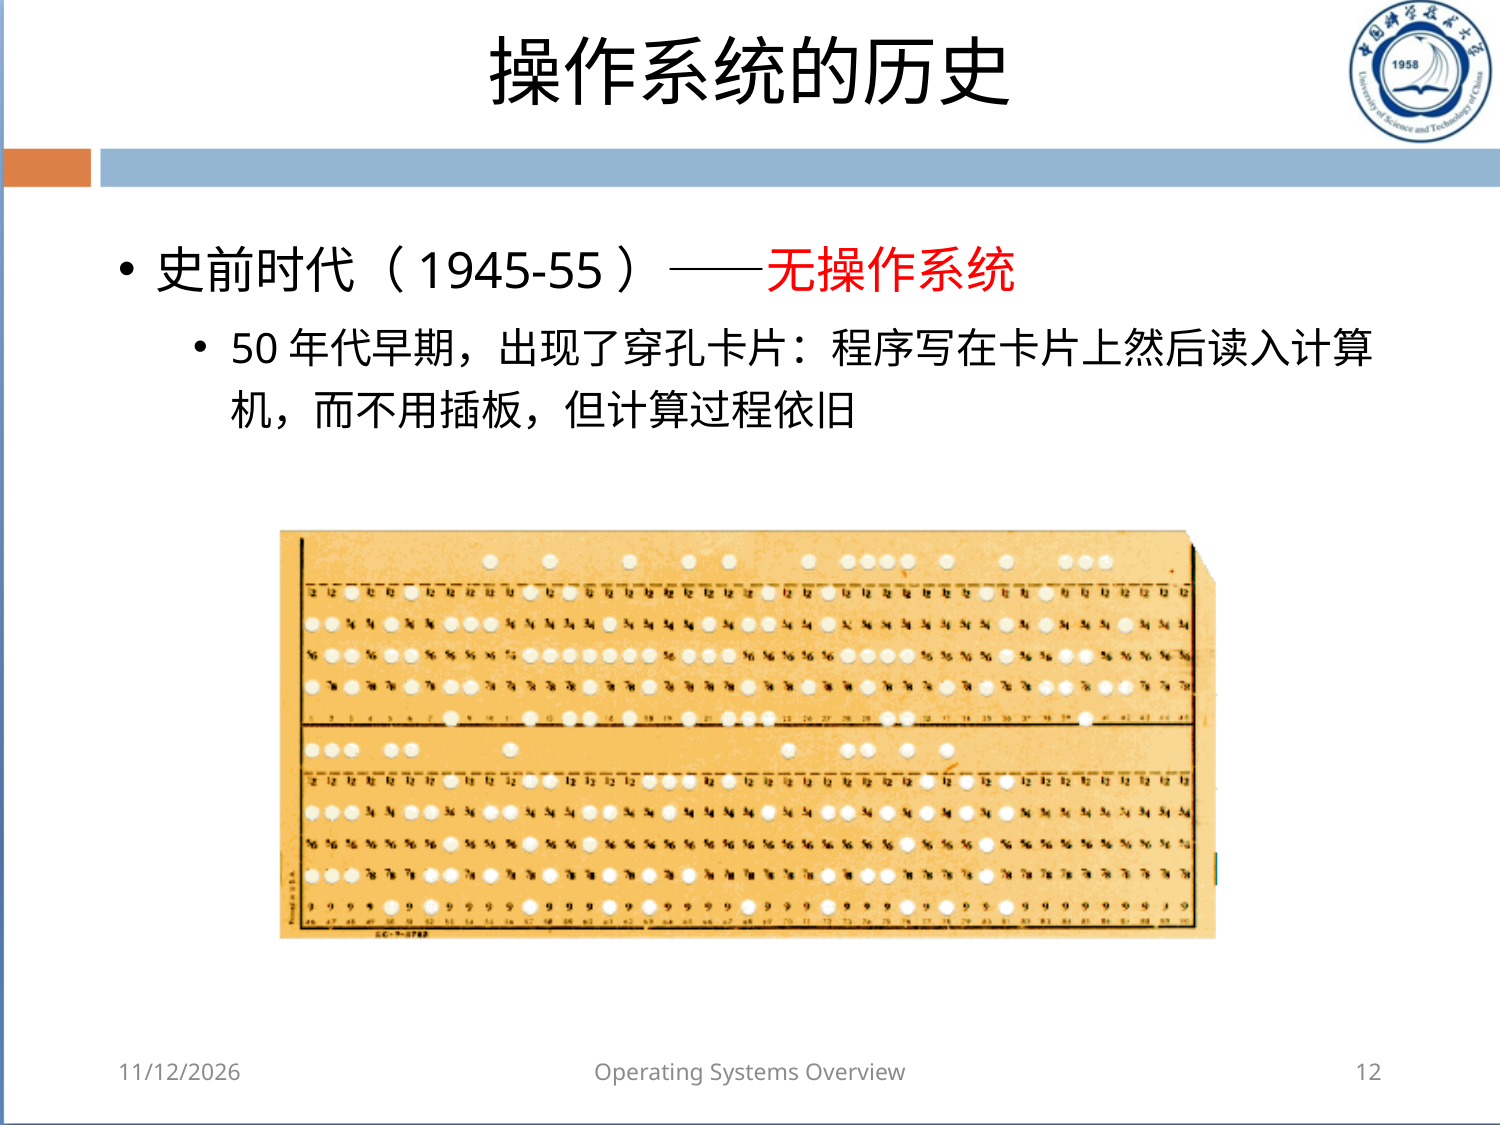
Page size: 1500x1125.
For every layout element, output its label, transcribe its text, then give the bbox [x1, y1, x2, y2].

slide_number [103, 1042, 441, 1103]
title 操作系统的历史 [103, 18, 1397, 133]
list 史前时代（1945-55）——无操作系统 50年代早期，出现了穿孔卡片：程序写在卡片上然后读入计算机，而不用插板，但计算过程依旧 [103, 216, 1397, 1023]
picture [0, 0, 1500, 1125]
slide_number 12 [1059, 1042, 1397, 1103]
footer Operating Systems Overview [496, 1042, 1004, 1103]
